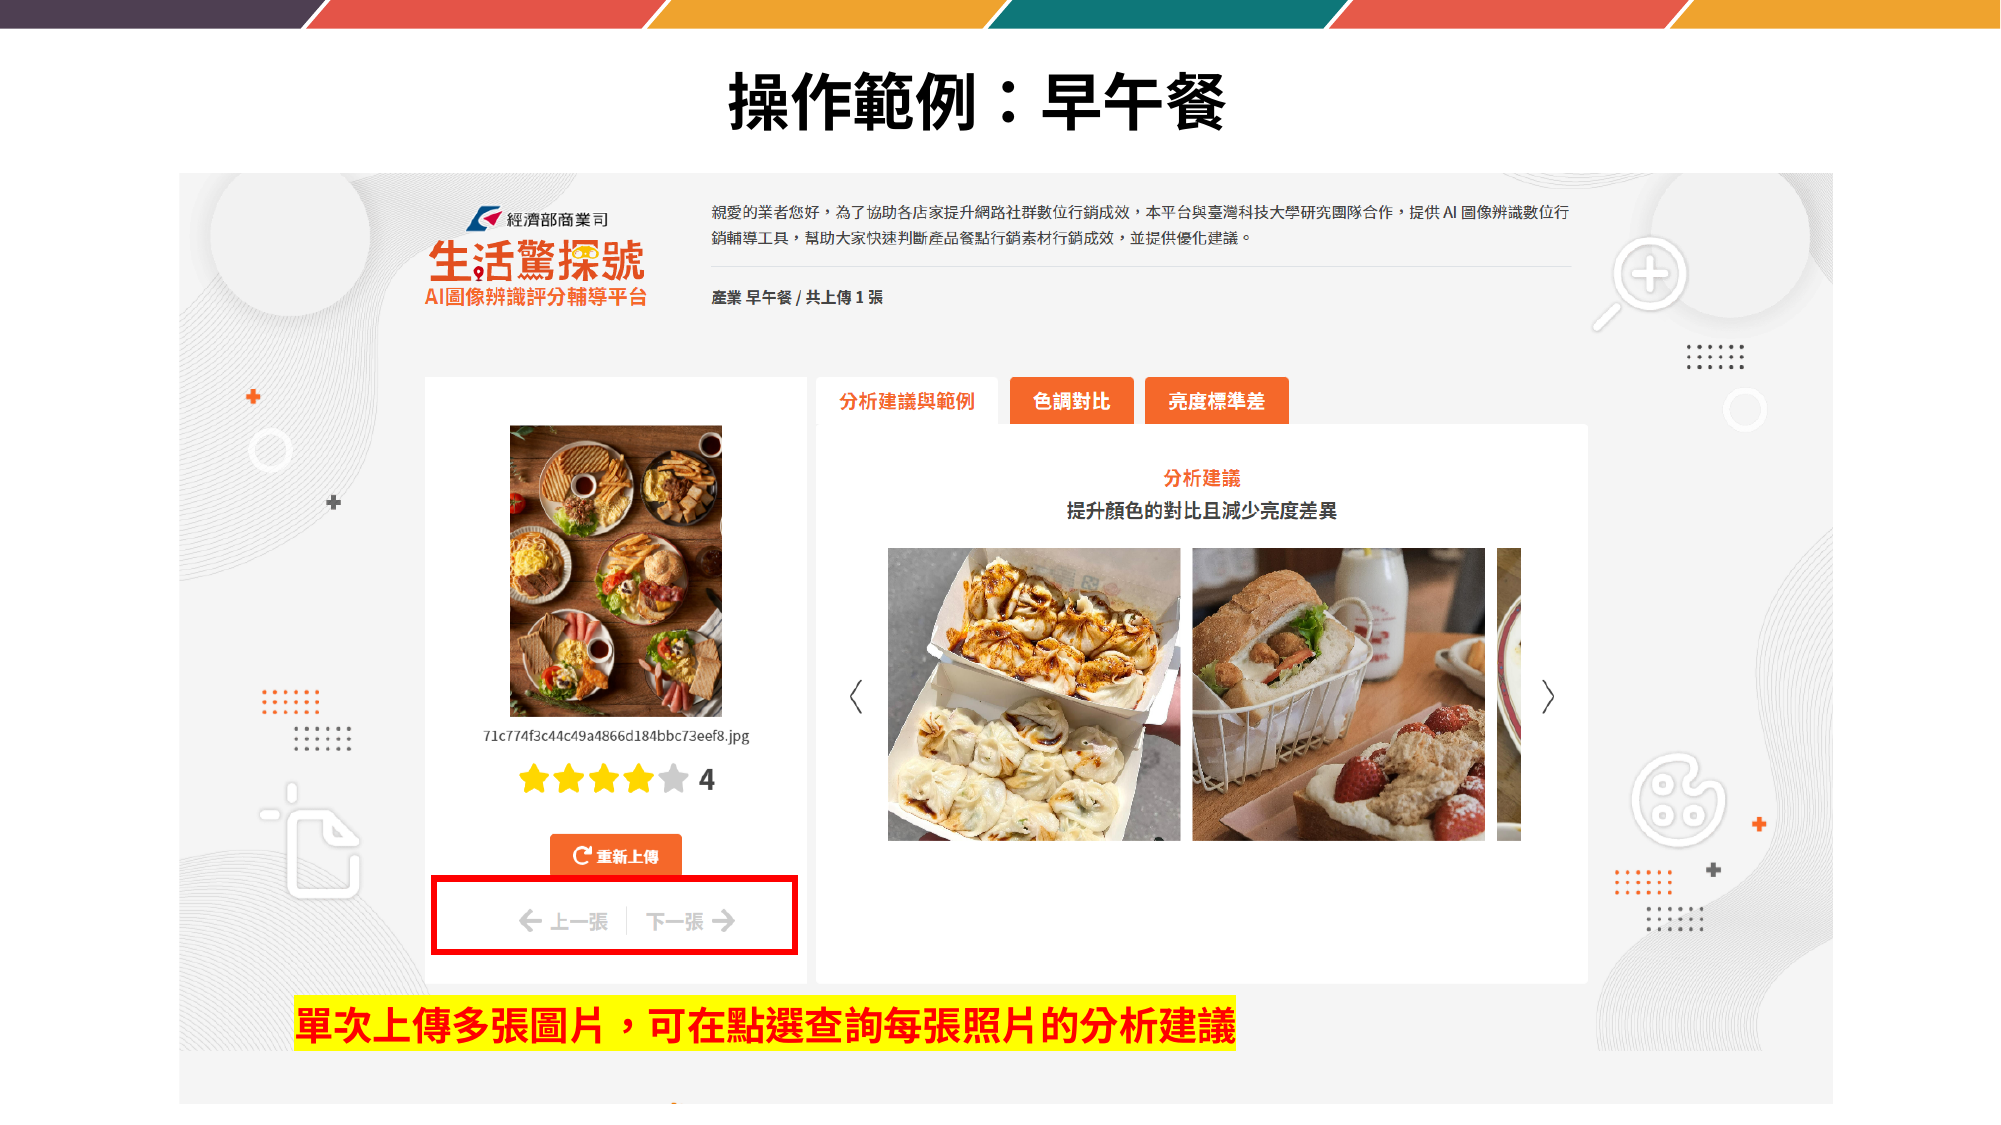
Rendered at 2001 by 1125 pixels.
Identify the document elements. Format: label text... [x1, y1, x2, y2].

text_box 操作範例：早午餐 [605, 55, 1351, 146]
picture [179, 173, 1833, 1104]
